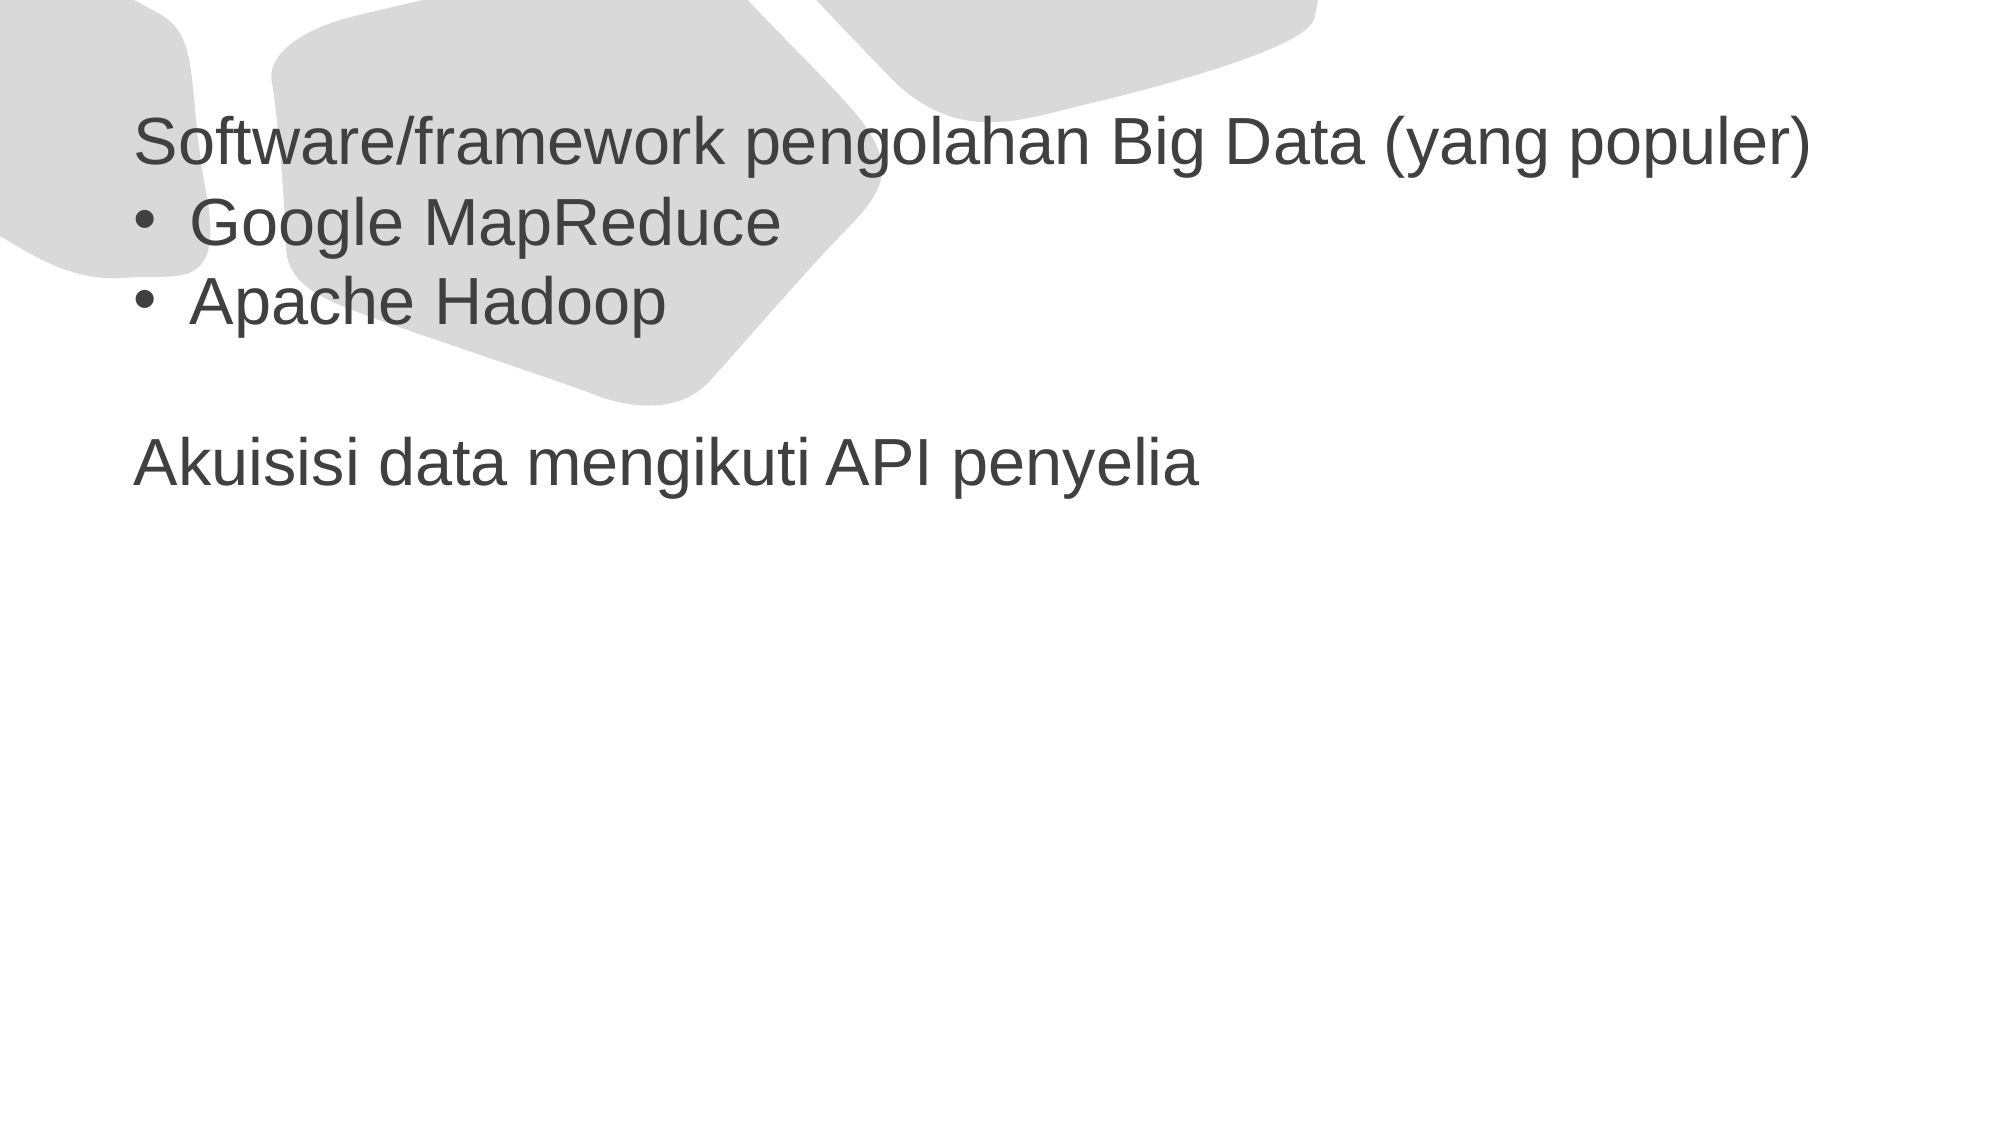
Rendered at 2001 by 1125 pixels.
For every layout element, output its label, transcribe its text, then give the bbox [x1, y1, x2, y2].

list Software/framework pengolahan Big Data (yang populer) Google MapReduce Apache Hadoop Akuisisi data mengikuti API penyelia [118, 90, 1919, 834]
